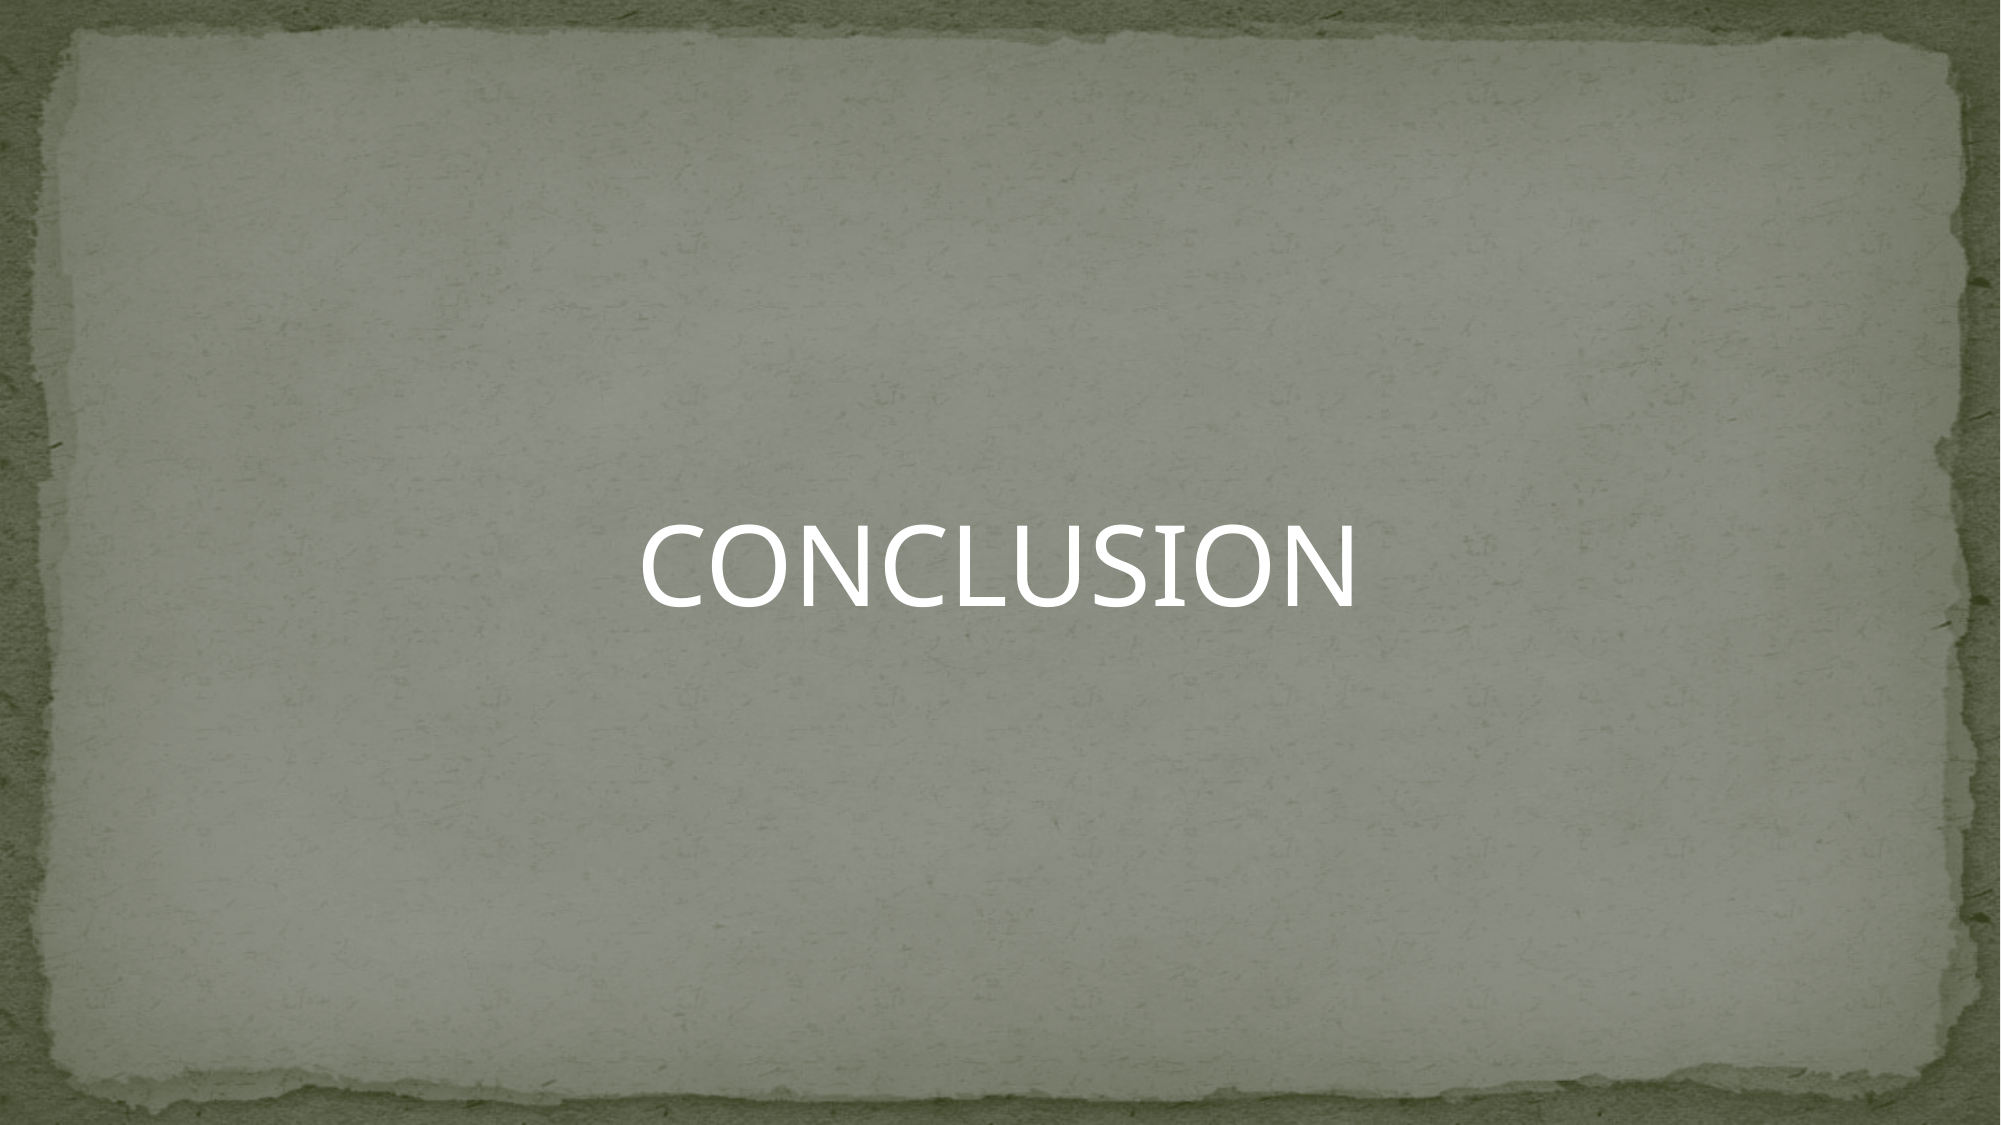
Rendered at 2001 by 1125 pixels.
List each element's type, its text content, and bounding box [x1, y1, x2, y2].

text_box CONCLUSION [621, 486, 1379, 637]
